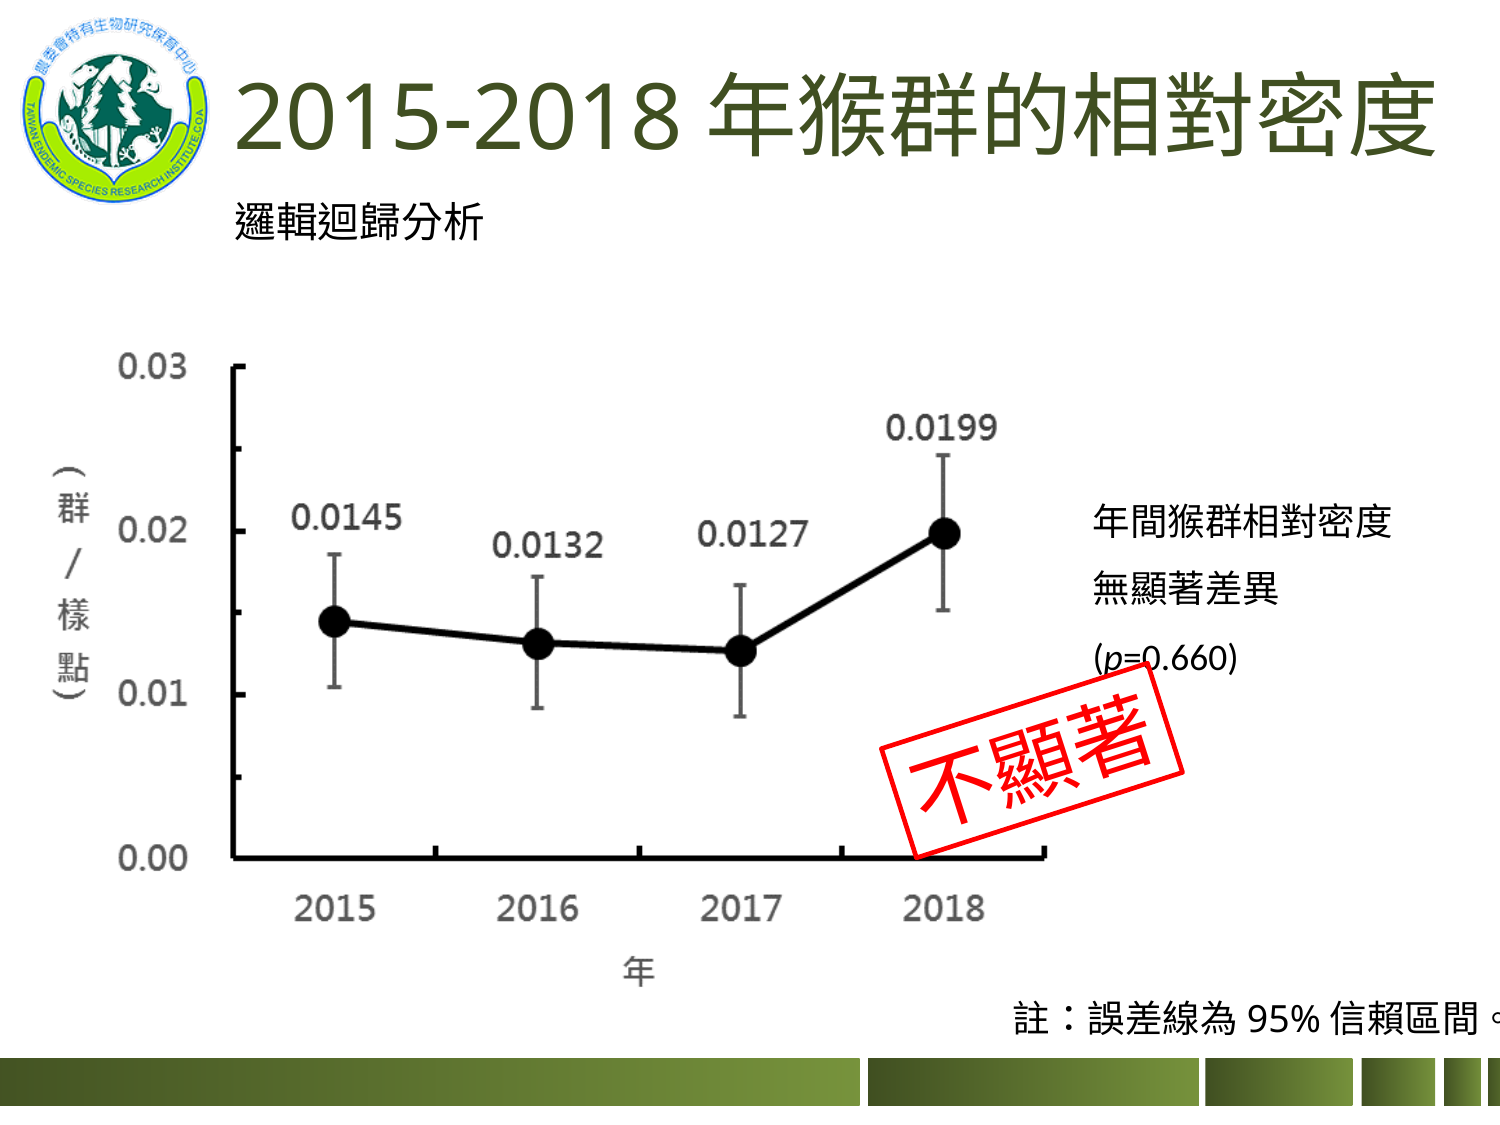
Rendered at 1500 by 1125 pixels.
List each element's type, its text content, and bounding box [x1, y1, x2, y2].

picture [10, 273, 1078, 1008]
text_box 邏輯迴歸分析 [219, 188, 500, 254]
title 2015-2018年猴群的相對密度 [218, 19, 1480, 207]
text_box 不顯著 [1084, 663, 1183, 805]
text_box 註：誤差線為95%信賴區間。 [998, 987, 1500, 1048]
picture [17, 17, 211, 207]
text_box 年間猴群相對密度無顯著差異(p=0.660) [1084, 468, 1412, 686]
